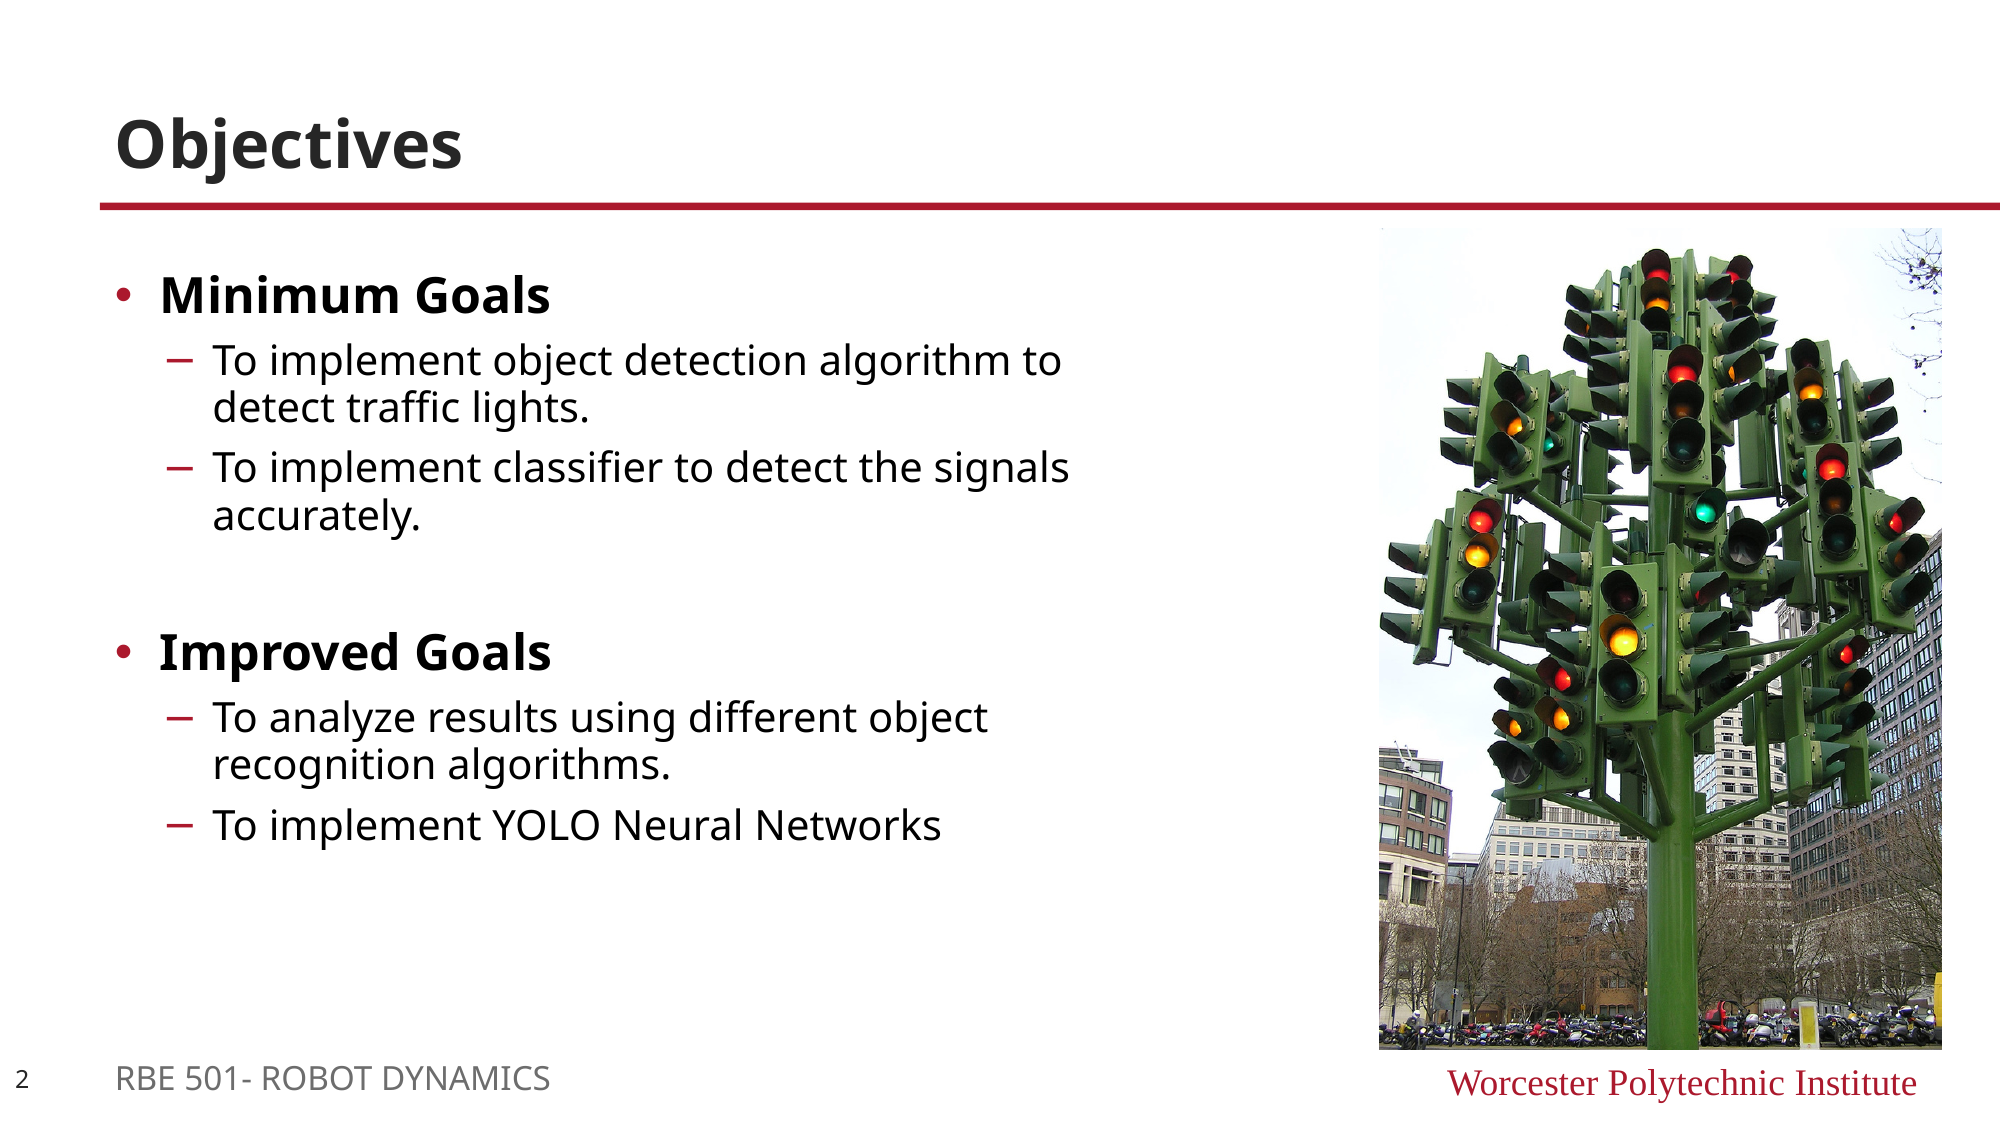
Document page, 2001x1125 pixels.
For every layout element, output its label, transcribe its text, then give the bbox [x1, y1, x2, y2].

title Objectives [99, 57, 1900, 189]
list Minimum Goals To implement object detection algorithm to detect traffic lights. To implement classifier to detect the signals accurately. Improved Goals To analyze results using different object recognition algorithms. To implement YOLO Neural Networks [99, 260, 1112, 998]
slide_number 2 [0, 1047, 100, 1113]
footer RBE 501- ROBOT DYNAMICS [99, 1050, 1217, 1100]
picture [1378, 227, 1942, 1051]
